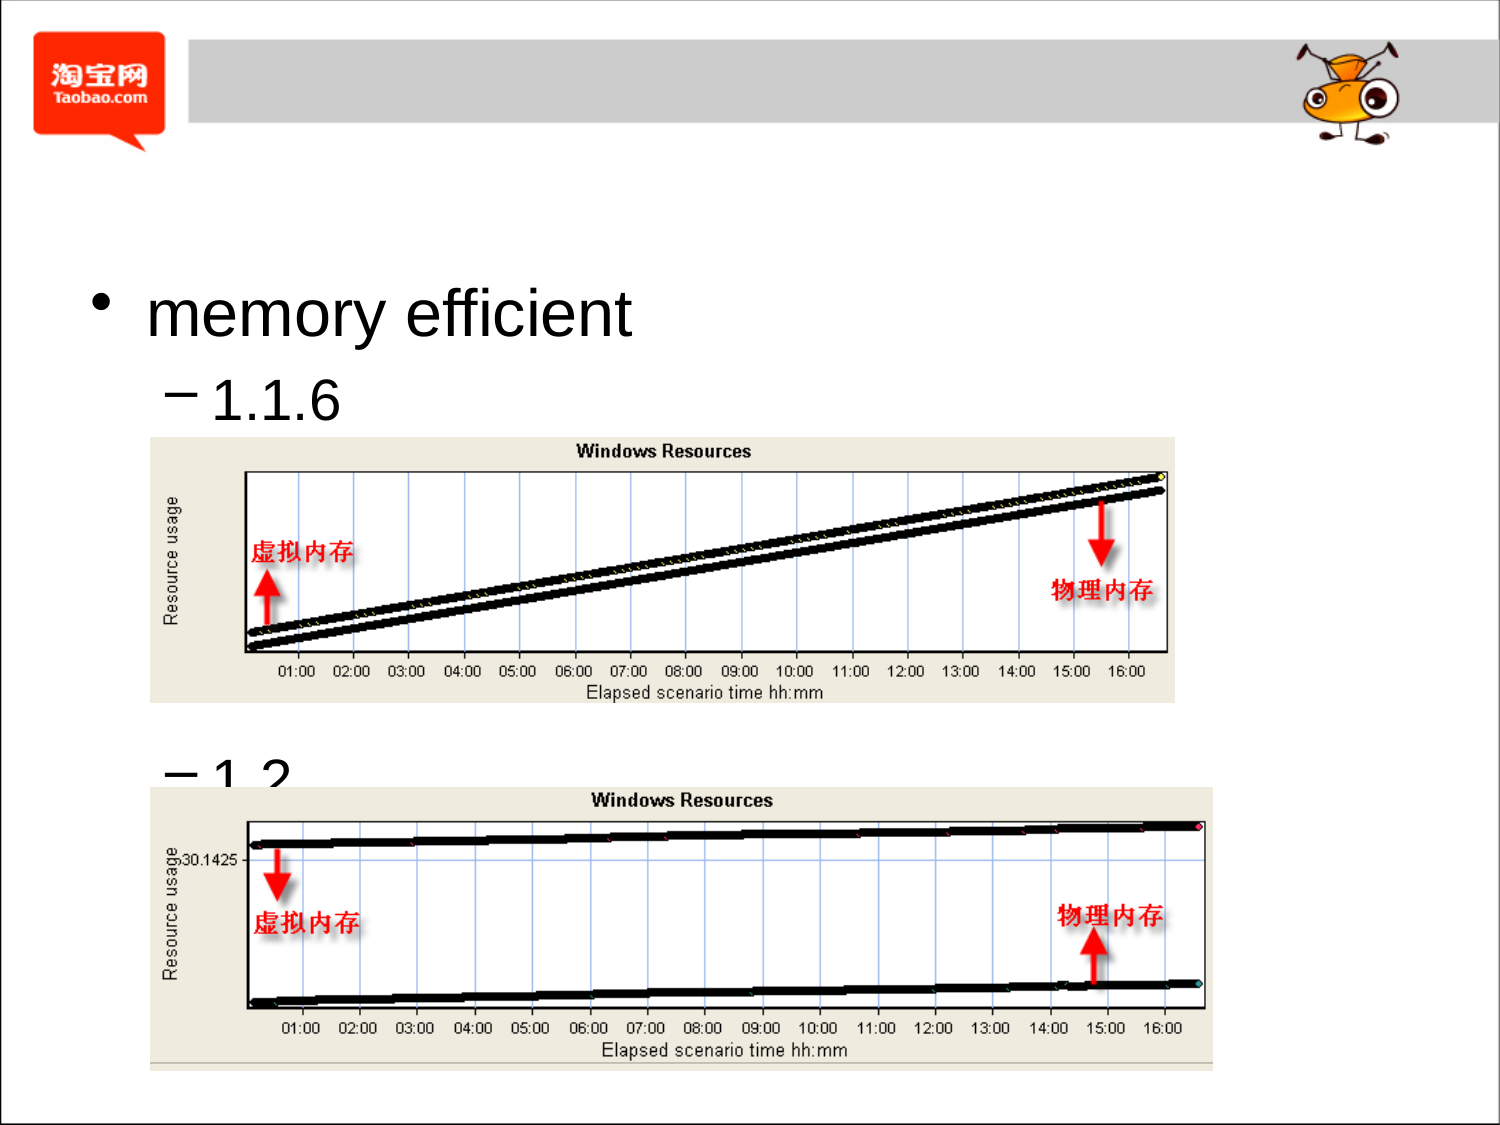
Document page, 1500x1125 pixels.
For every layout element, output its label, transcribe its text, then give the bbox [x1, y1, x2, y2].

list memory efficient 1.1.6 1.2 [74, 262, 1426, 1006]
picture [0, 0, 1500, 1125]
